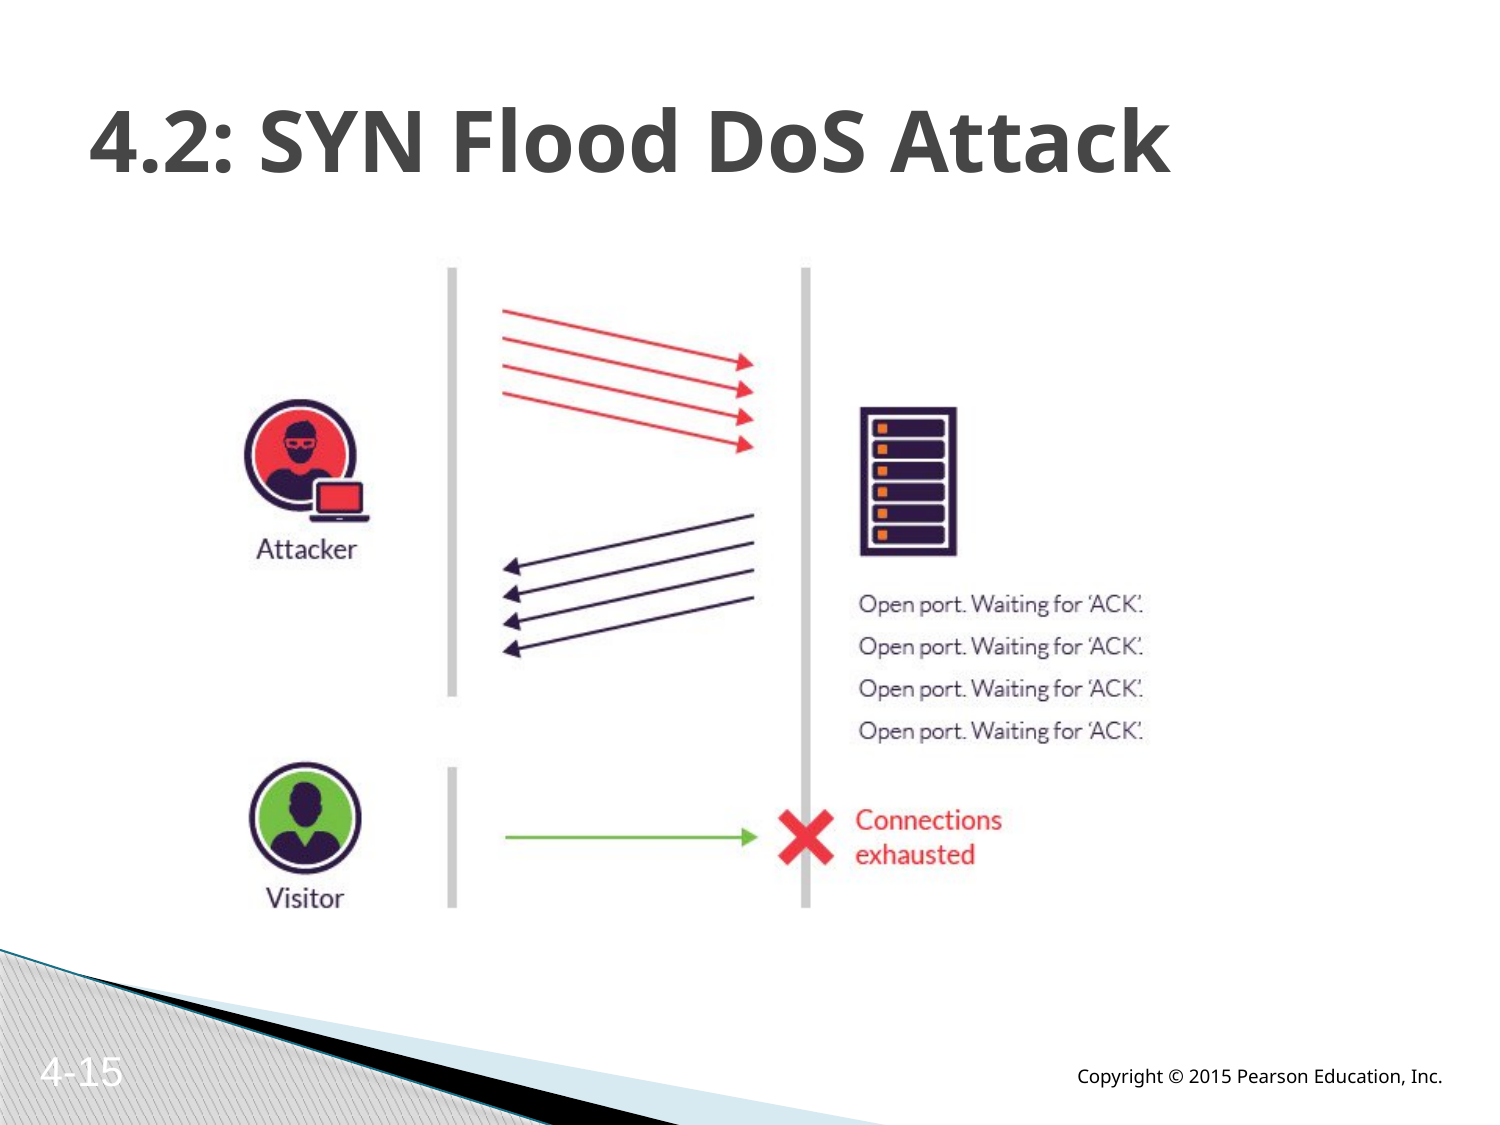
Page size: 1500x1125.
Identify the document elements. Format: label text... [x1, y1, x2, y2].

slide_number 4-15 [24, 1037, 175, 1100]
picture [174, 232, 1191, 963]
title 4.2: SYN Flood DoS Attack [75, 45, 1425, 233]
